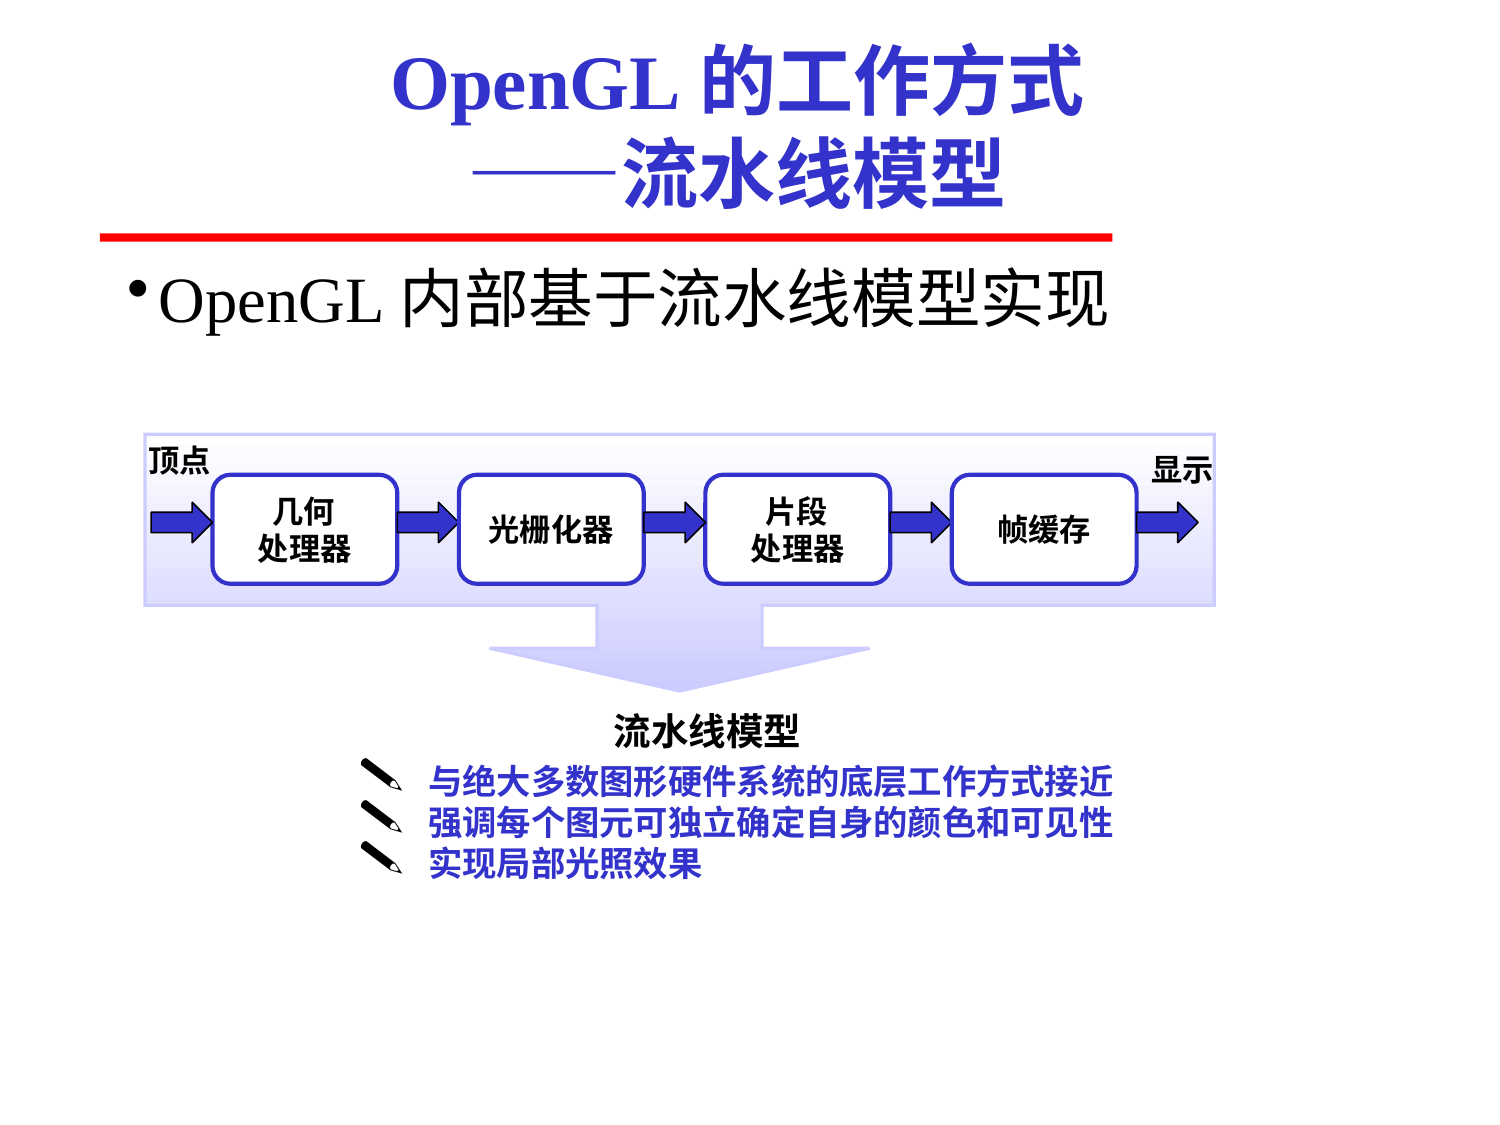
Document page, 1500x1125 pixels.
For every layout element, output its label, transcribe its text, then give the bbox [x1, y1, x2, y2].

text_box [144, 591, 1215, 692]
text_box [133, 433, 1260, 585]
title OpenGL的工作方式 ——流水线模型 [225, 37, 1250, 213]
text_box 流水线模型 与绝大多数图形硬件系统的底层工作方式接近 强调每个图元可独立确定自身的颜色和可见性 实现局部光照效果 [242, 700, 1173, 931]
list OpenGL内部基于流水线模型实现 [112, 249, 1388, 1025]
